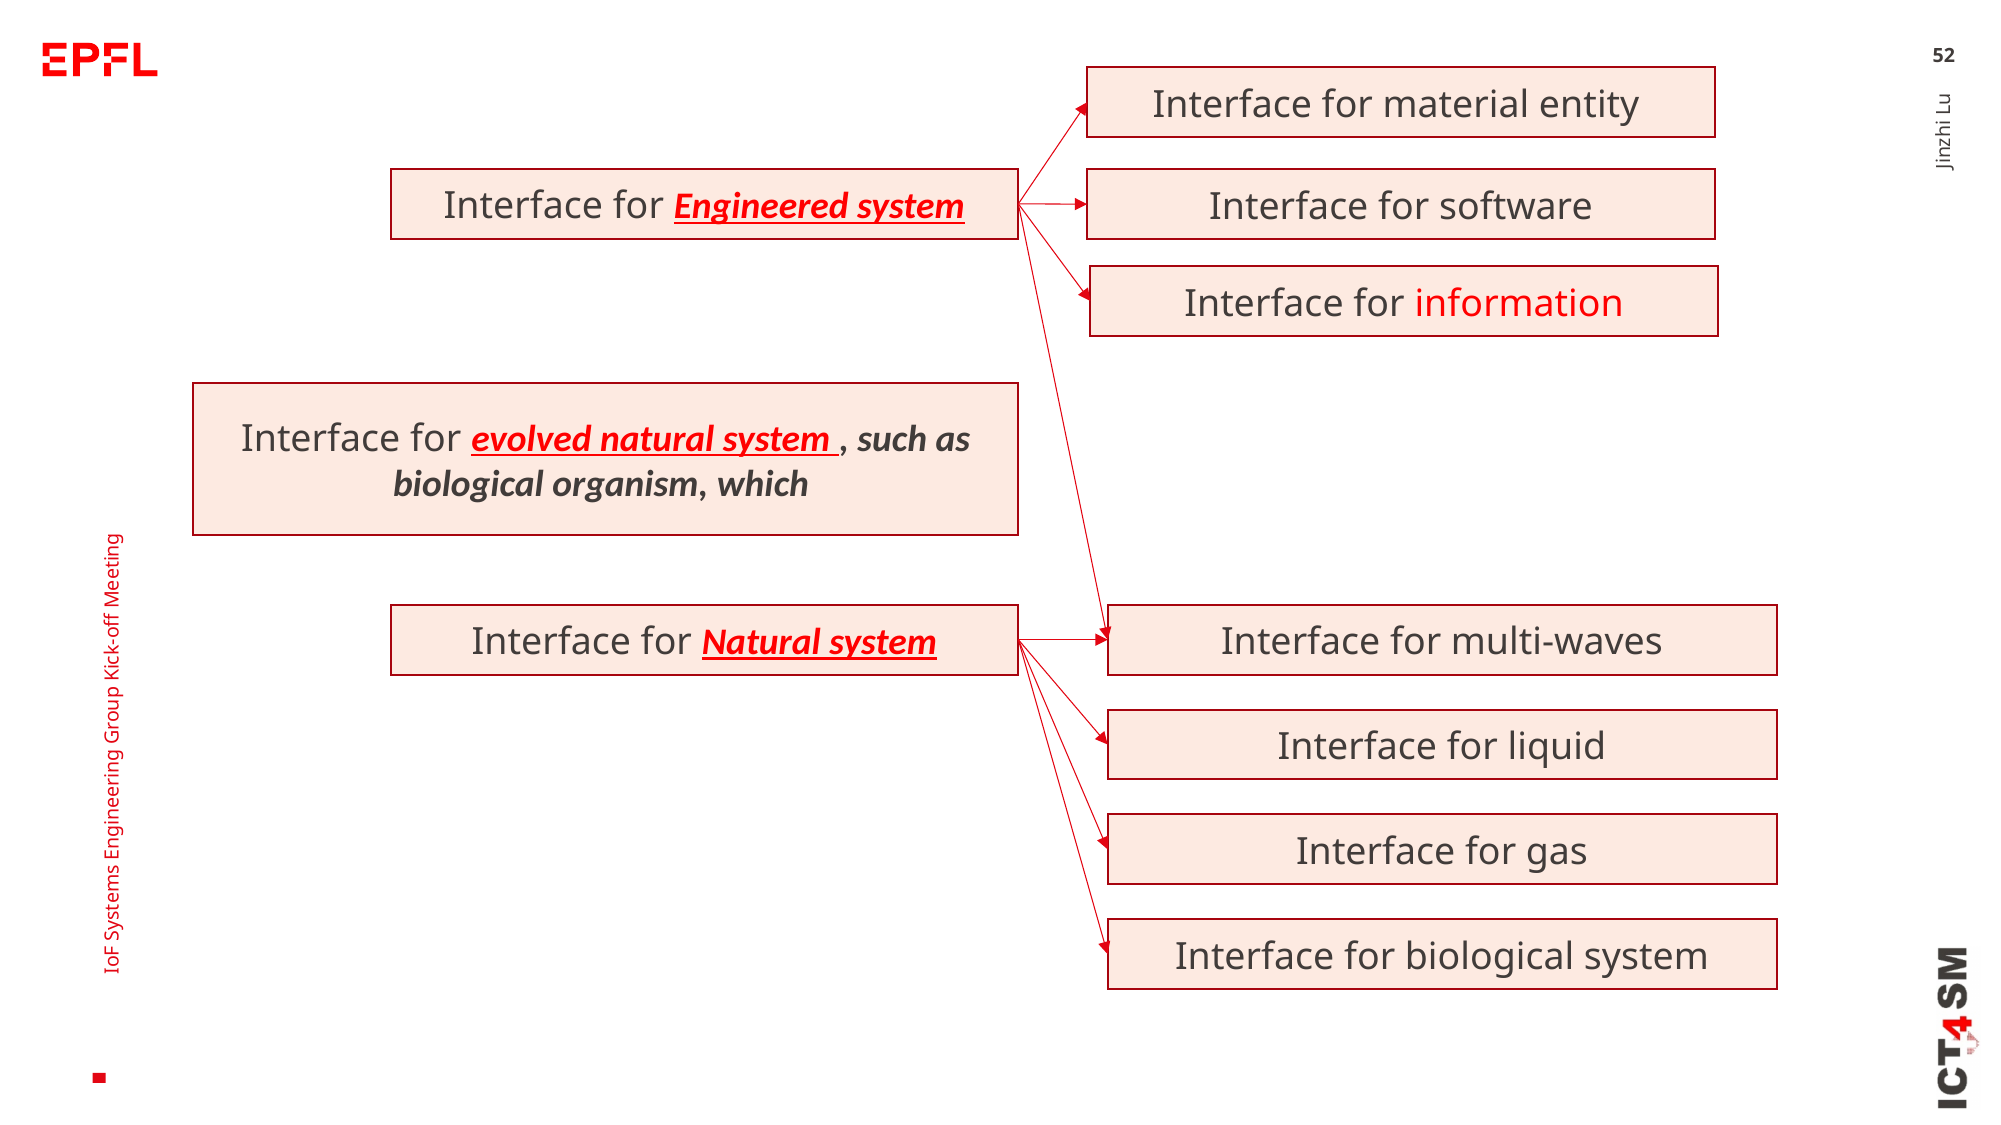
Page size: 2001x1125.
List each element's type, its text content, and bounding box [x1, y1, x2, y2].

text_box Interface for liquid [1108, 709, 1778, 780]
text_box Interface for evolved natural system , such as biological organism, which [192, 382, 1018, 536]
text_box Interface for Natural system [390, 604, 1018, 676]
picture [28, 28, 172, 91]
text_box Interface for biological system [1107, 918, 1778, 990]
slide_number IoF Systems Engineering Group Kick-off Meeting [11, 222, 211, 990]
text_box Interface for Engineered system [390, 168, 1018, 240]
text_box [1018, 203, 1108, 639]
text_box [1018, 639, 1108, 955]
text_box Interface for gas [1108, 813, 1778, 885]
text_box Interface for software [1088, 168, 1716, 240]
slide_number 52 [1887, 42, 2000, 79]
footer Jinzhi Lu [1887, 79, 2000, 636]
text_box Interface for information [1108, 265, 1719, 337]
text_box Interface for material entity [1086, 66, 1716, 138]
text_box Interface for multi-waves [1108, 604, 1778, 676]
picture [1937, 947, 1981, 1109]
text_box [1018, 102, 1088, 203]
